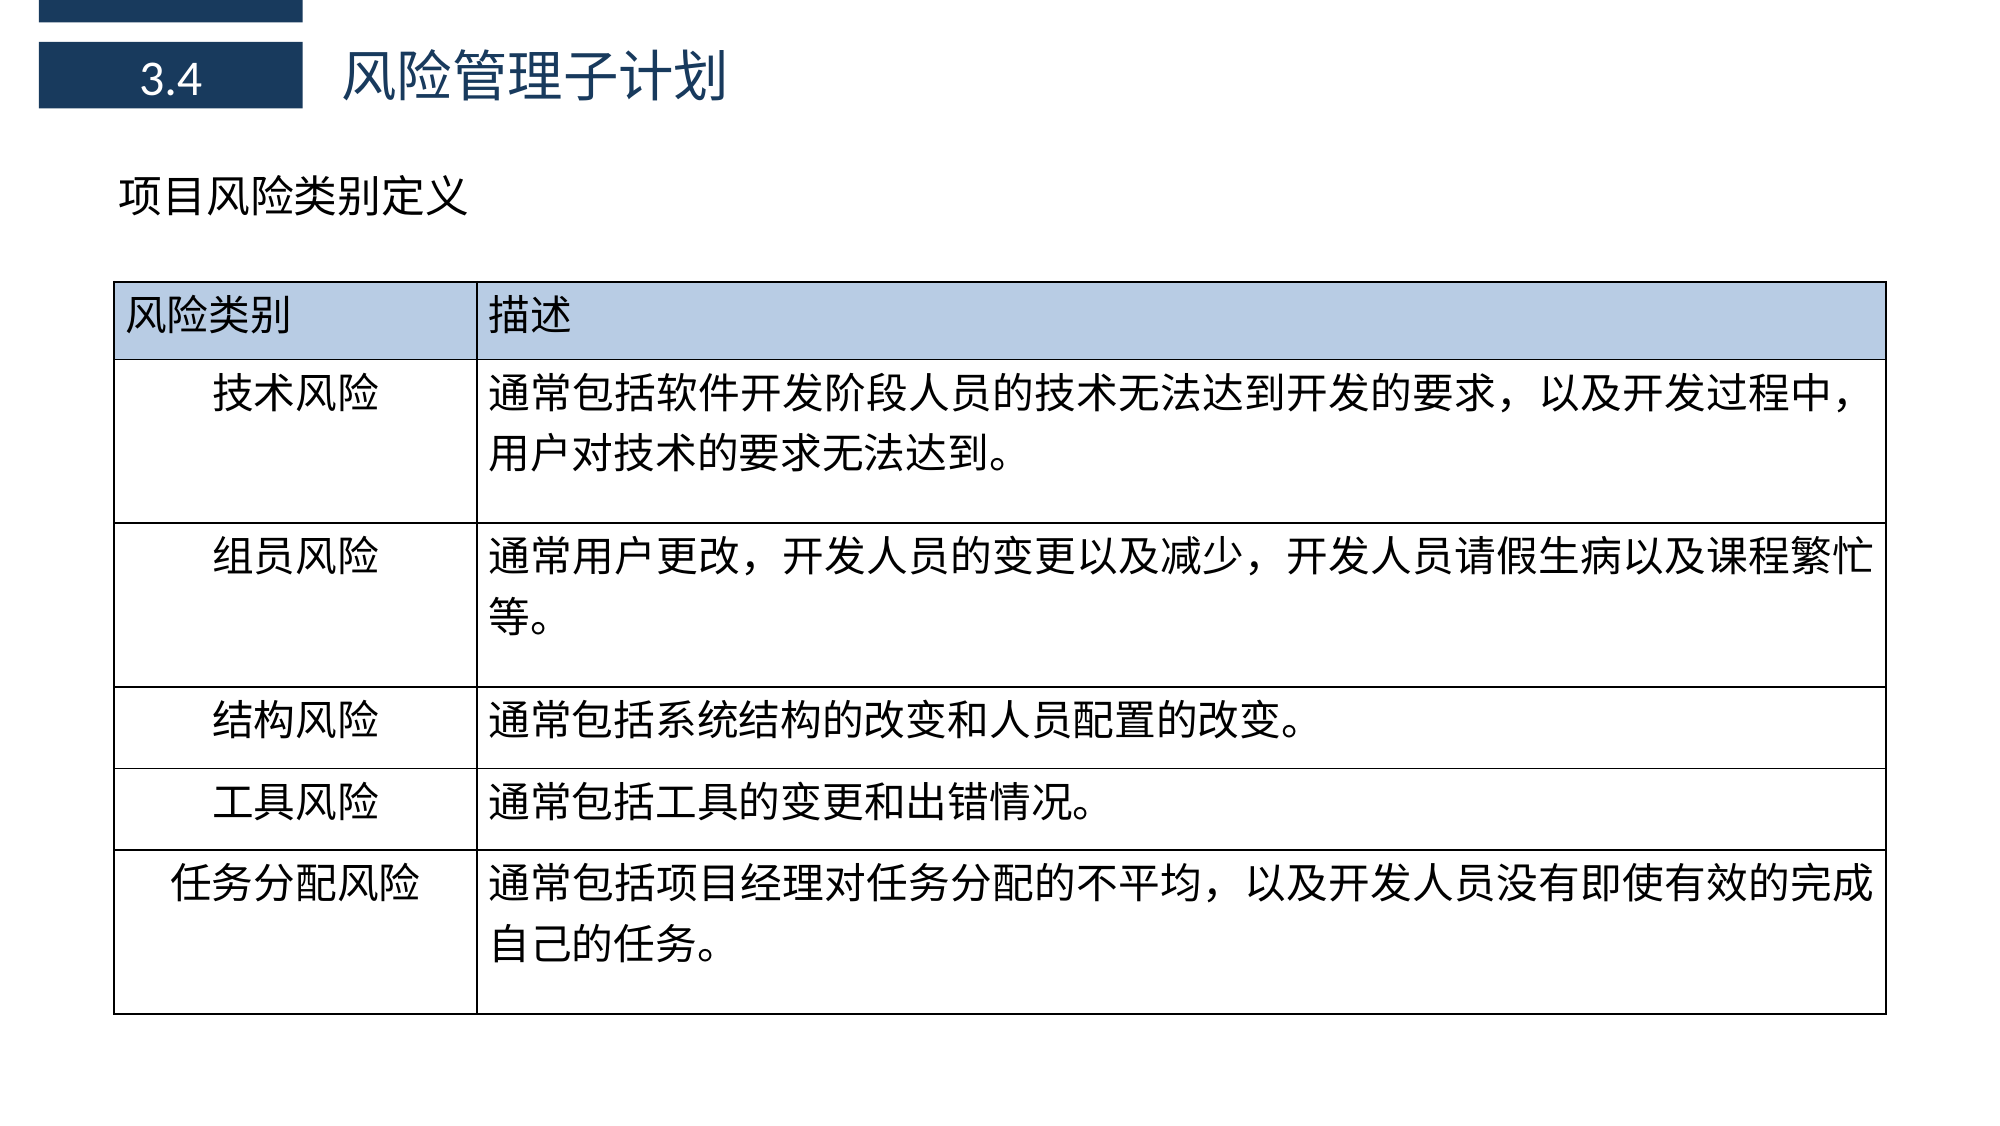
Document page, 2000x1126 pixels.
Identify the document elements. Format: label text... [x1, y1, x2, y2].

table_cell 工具风险 [115, 769, 476, 849]
table_cell 通常包括软件开发阶段人员的技术无法达到开发的要求，以及开发过程中，用户对技术的要求无法达到。 [478, 360, 1885, 522]
table_cell 通常包括项目经理对任务分配的不平均，以及开发人员没有即使有效的完成自己的任务。 [478, 851, 1885, 1013]
text_box [37, 0, 305, 24]
table_header 描述 [478, 283, 1885, 359]
table_cell 结构风险 [115, 688, 476, 768]
table_cell 任务分配风险 [115, 851, 476, 1013]
table_cell 通常包括系统结构的改变和人员配置的改变。 [478, 688, 1885, 768]
table_cell 技术风险 [115, 360, 476, 522]
text_box 风险管理子计划 [326, 33, 1320, 116]
table_cell 通常包括工具的变更和出错情况。 [478, 769, 1885, 849]
text_box 3.4 [37, 40, 305, 111]
table_header 风险类别 [115, 283, 476, 359]
text_box 项目风险类别定义 [104, 161, 484, 229]
table_cell 组员风险 [115, 524, 476, 686]
table_cell 通常用户更改，开发人员的变更以及减少，开发人员请假生病以及课程繁忙等。 [478, 524, 1885, 686]
